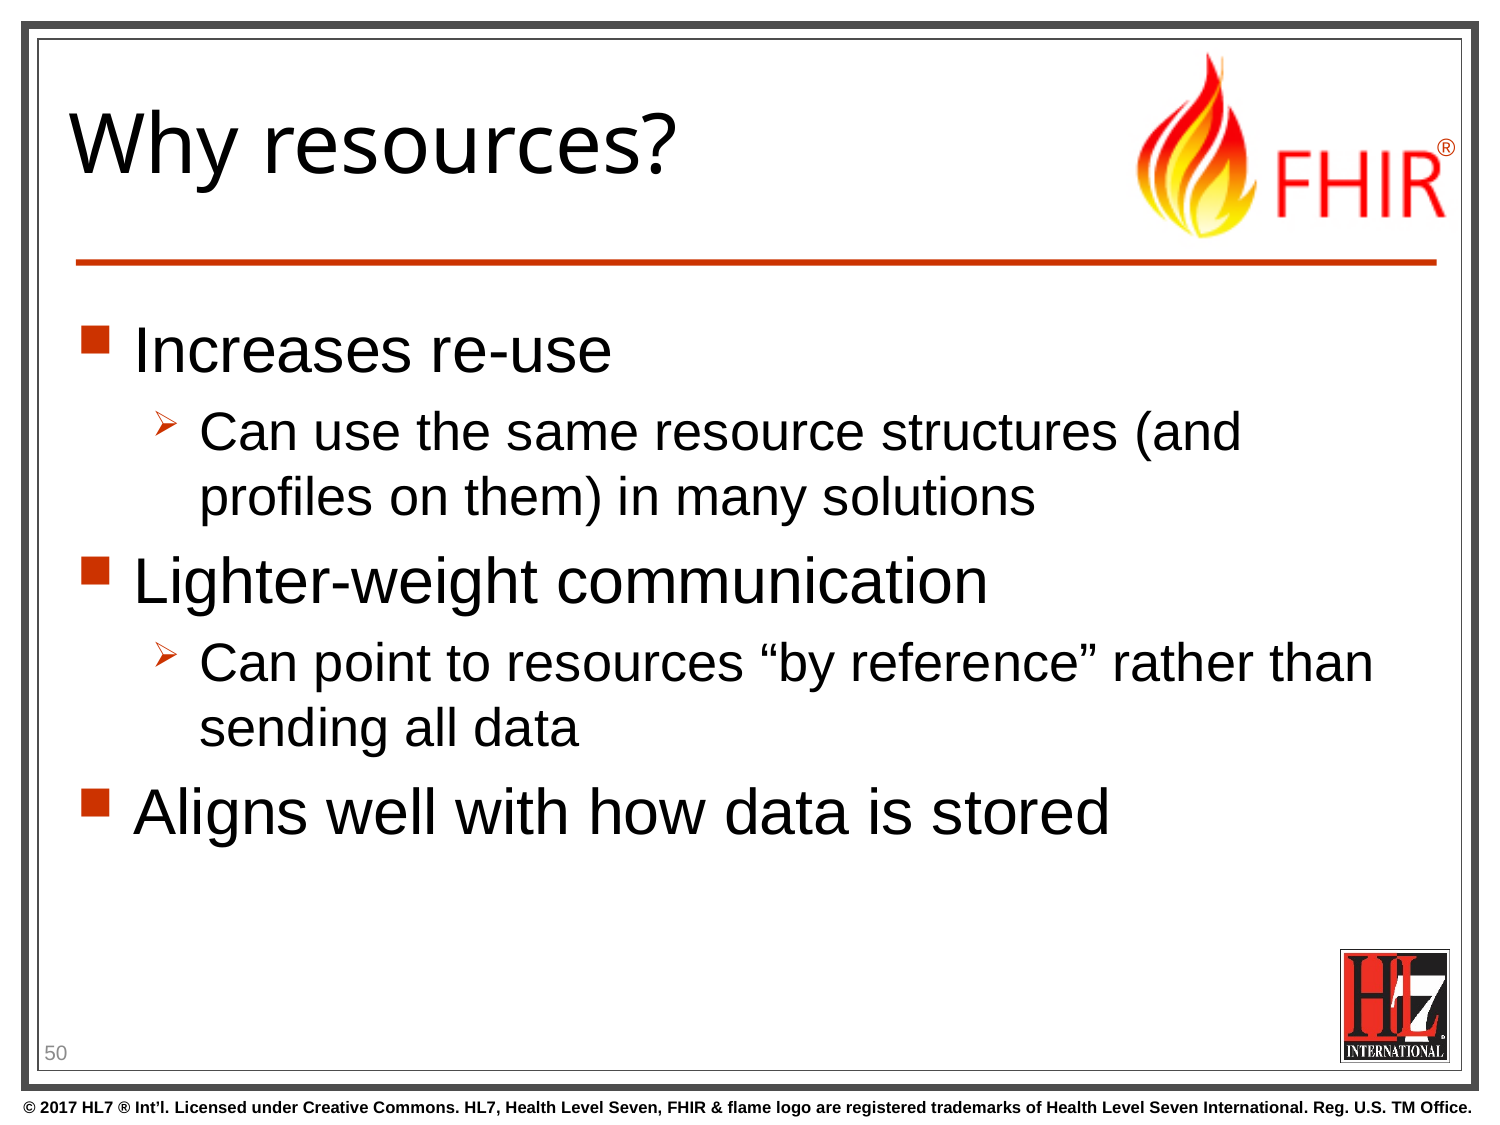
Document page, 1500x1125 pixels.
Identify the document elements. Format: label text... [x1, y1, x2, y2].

slide_number 50 [29, 1034, 148, 1071]
picture [1124, 42, 1458, 249]
picture [1340, 949, 1450, 1063]
list Increases re-use Can use the same resource structures (and profiles on them) in many solutions Lighter-weight communication Can point to resources “by reference” rather than sending all data Aligns well with how data is stored [62, 299, 1438, 1059]
title Why resources? [53, 54, 1128, 244]
